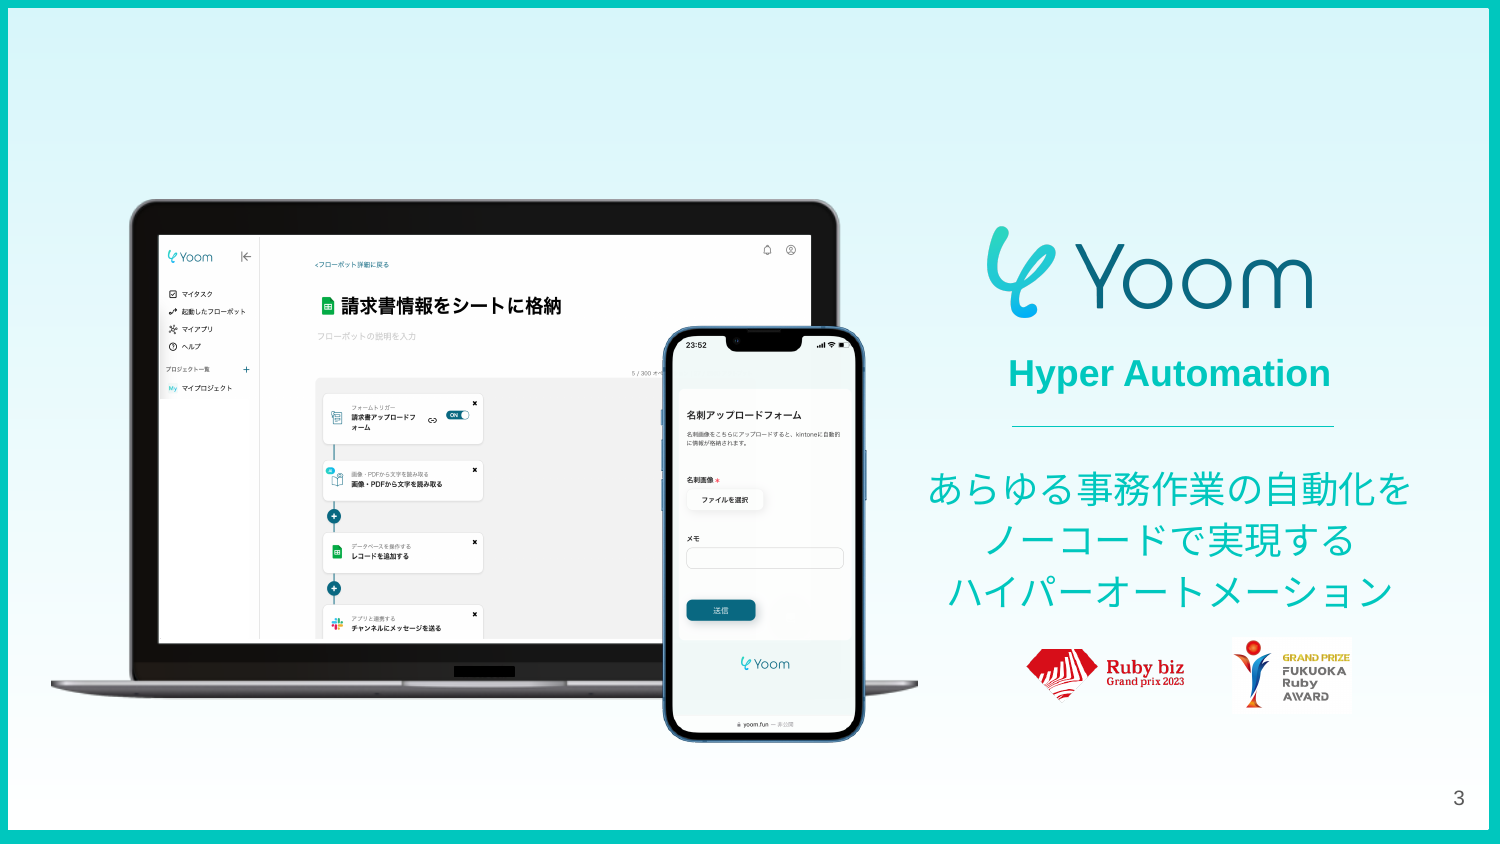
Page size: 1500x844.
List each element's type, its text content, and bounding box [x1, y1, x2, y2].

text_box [51, 199, 918, 709]
text_box あらゆる事務作業の自動化を ノーコードで実現する ハイパーオートメーション [921, 443, 1444, 629]
text_box Hyper Automation [921, 333, 1444, 409]
slide_number ‹#› [1389, 764, 1480, 830]
picture [1026, 649, 1185, 703]
picture [659, 325, 867, 743]
picture [1232, 637, 1353, 715]
picture [987, 226, 1312, 318]
